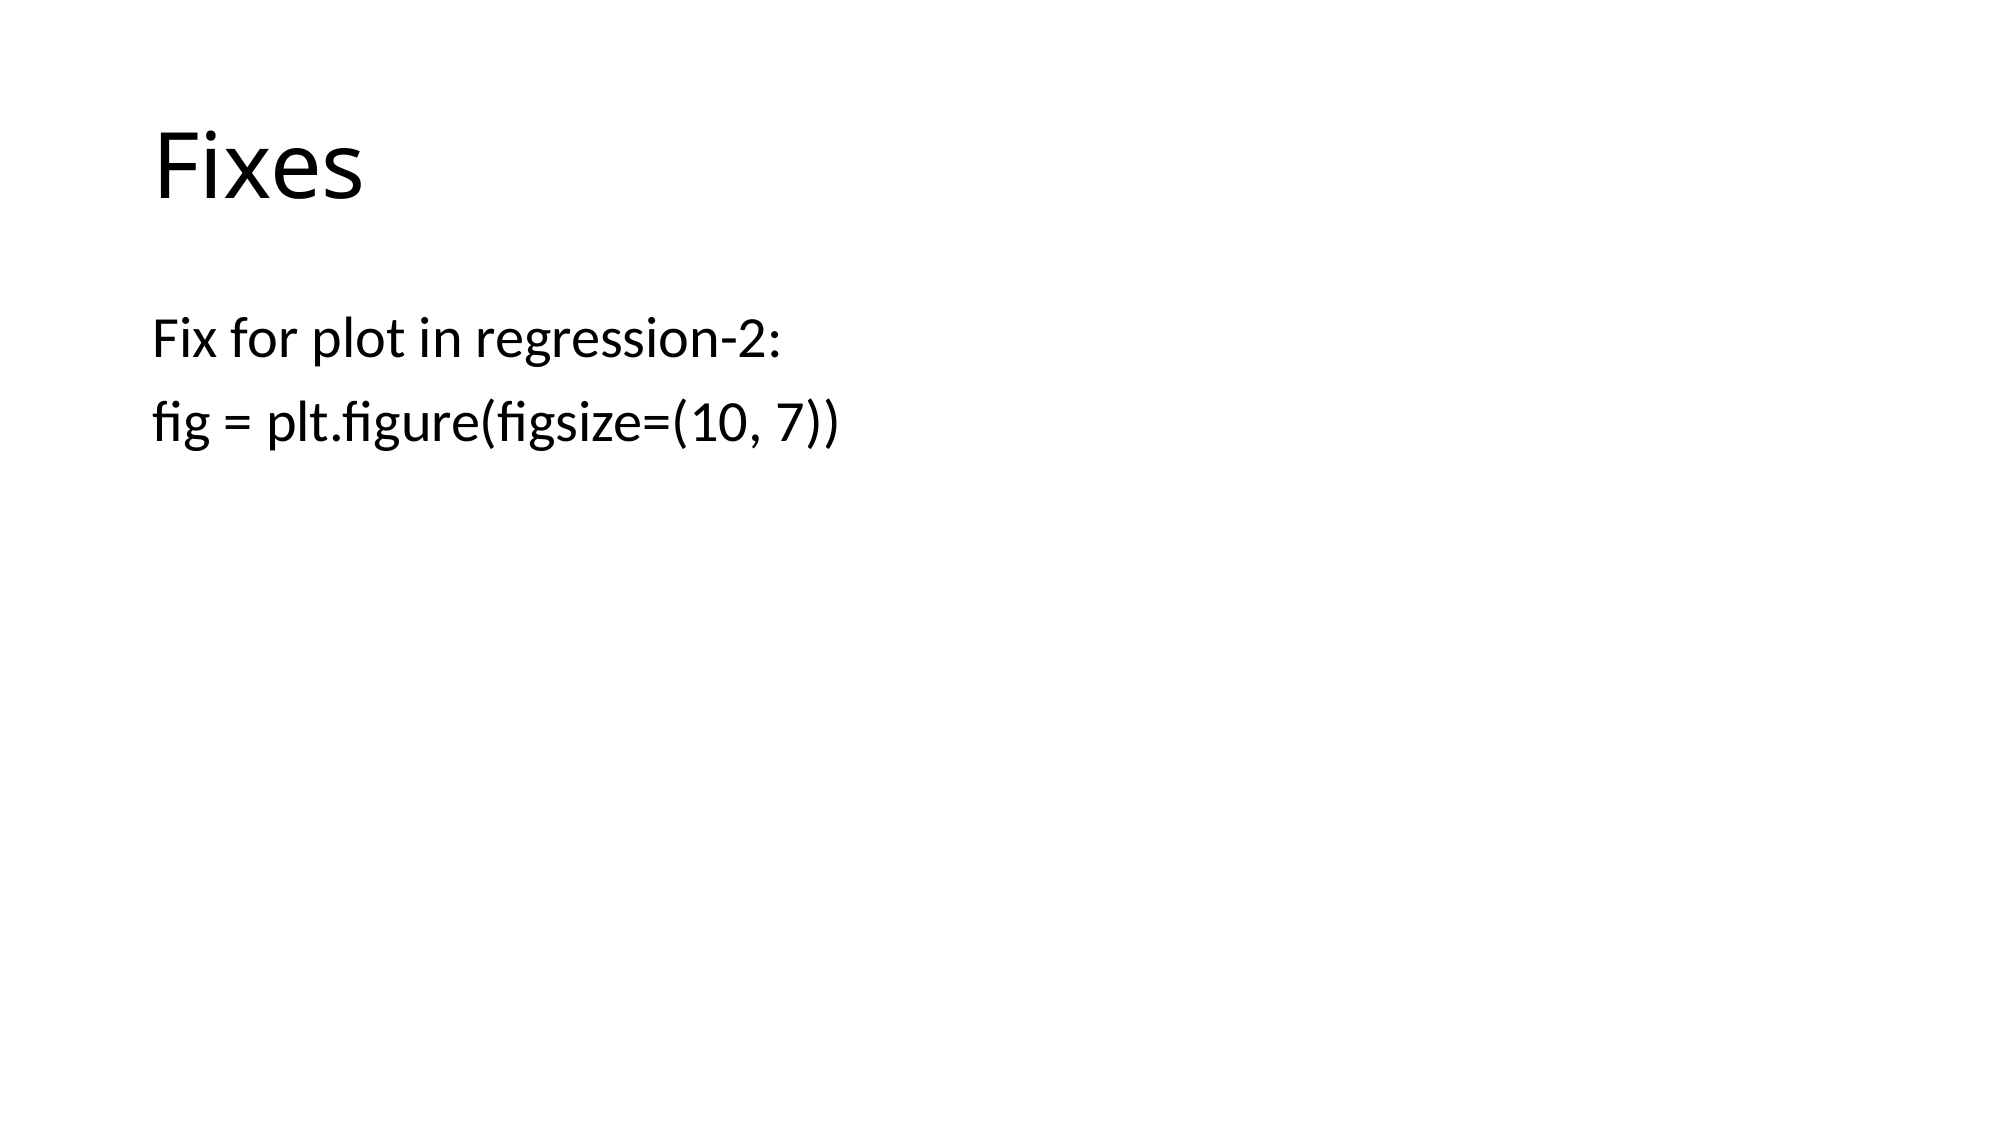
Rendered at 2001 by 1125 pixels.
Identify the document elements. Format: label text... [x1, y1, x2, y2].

title Fixes [137, 59, 1863, 278]
list Fix for plot in regression-2: fig = plt.figure(figsize=(10, 7)) [137, 299, 1863, 1014]
